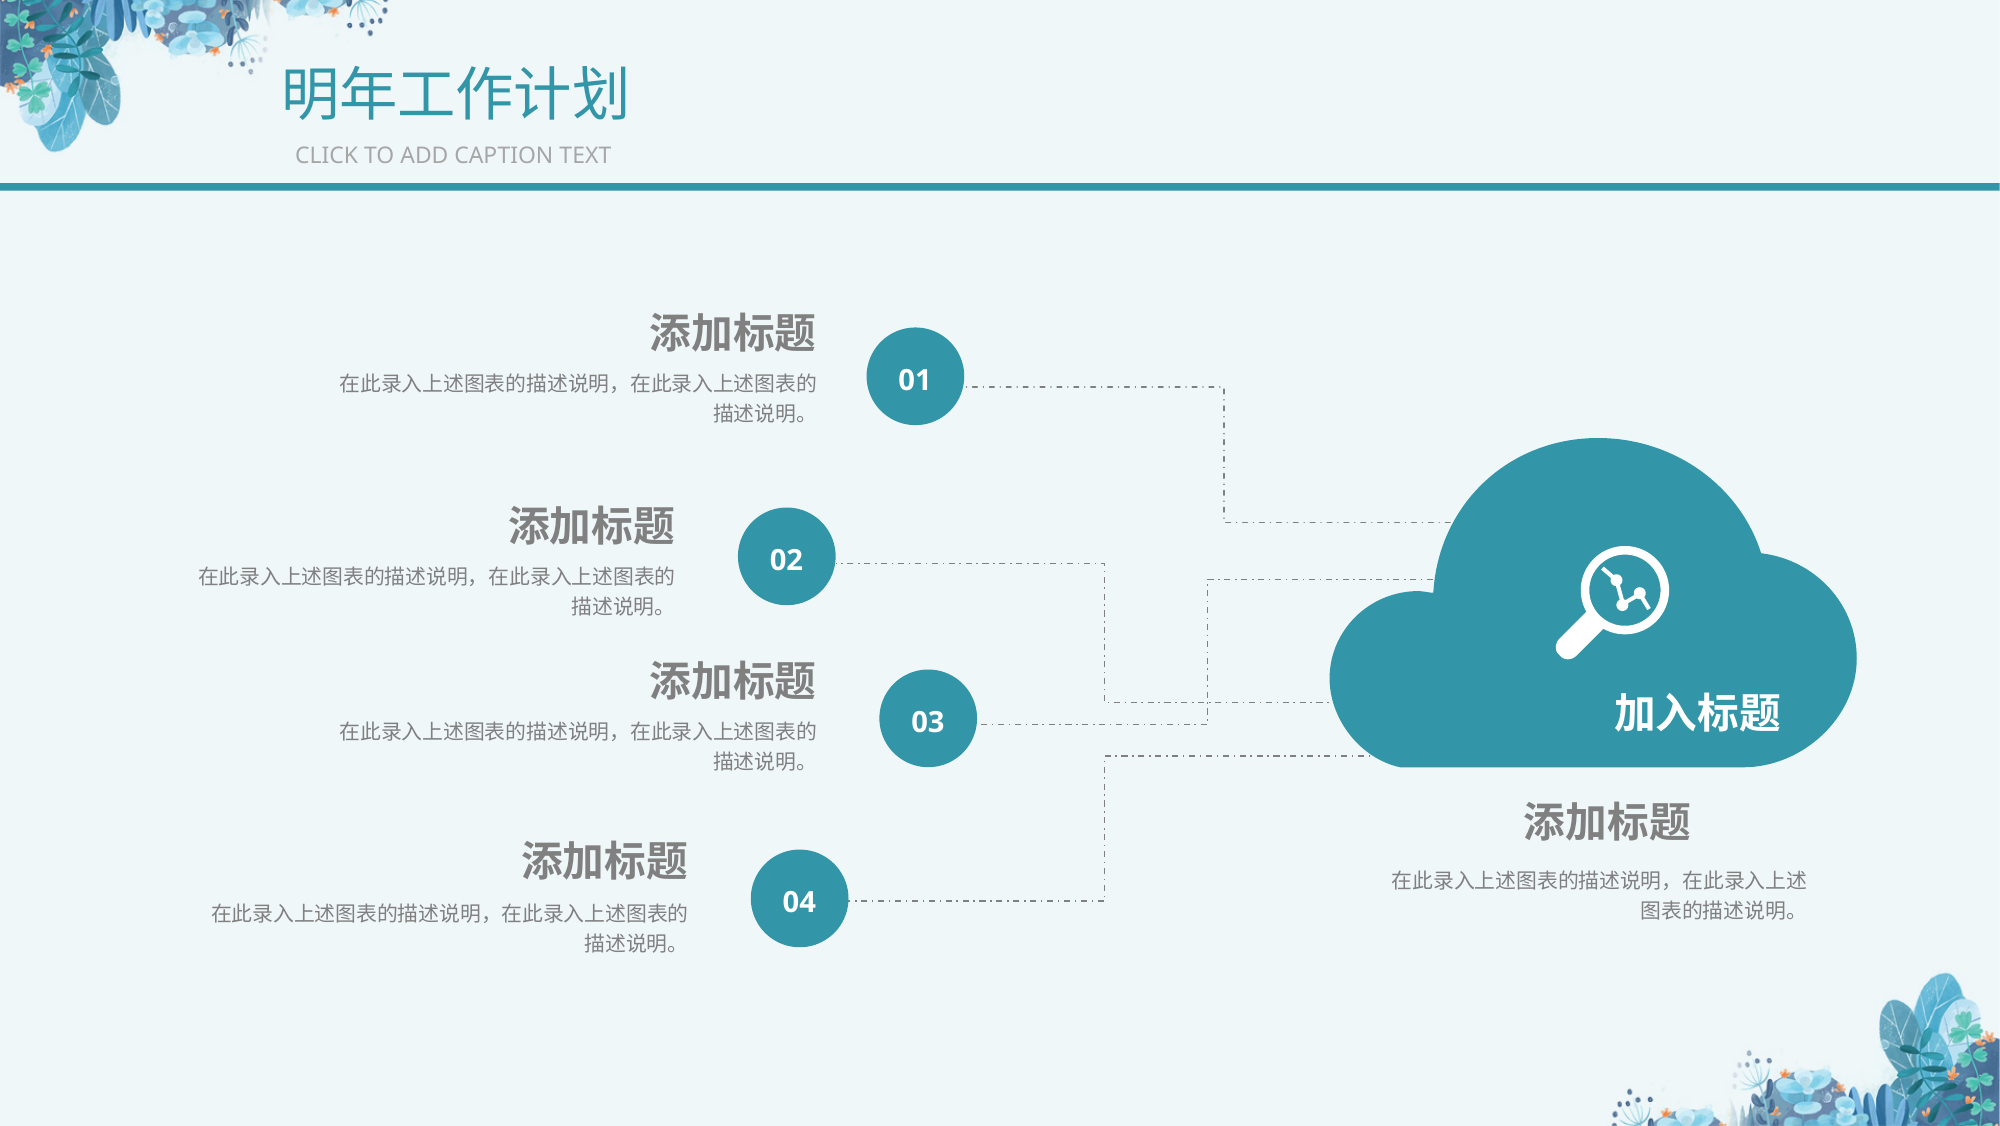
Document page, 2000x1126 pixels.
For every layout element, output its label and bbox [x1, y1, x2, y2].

picture [0, 0, 2000, 56]
picture [0, 191, 2000, 1126]
text_box [0, 56, 2000, 191]
text_box [184, 301, 1857, 963]
